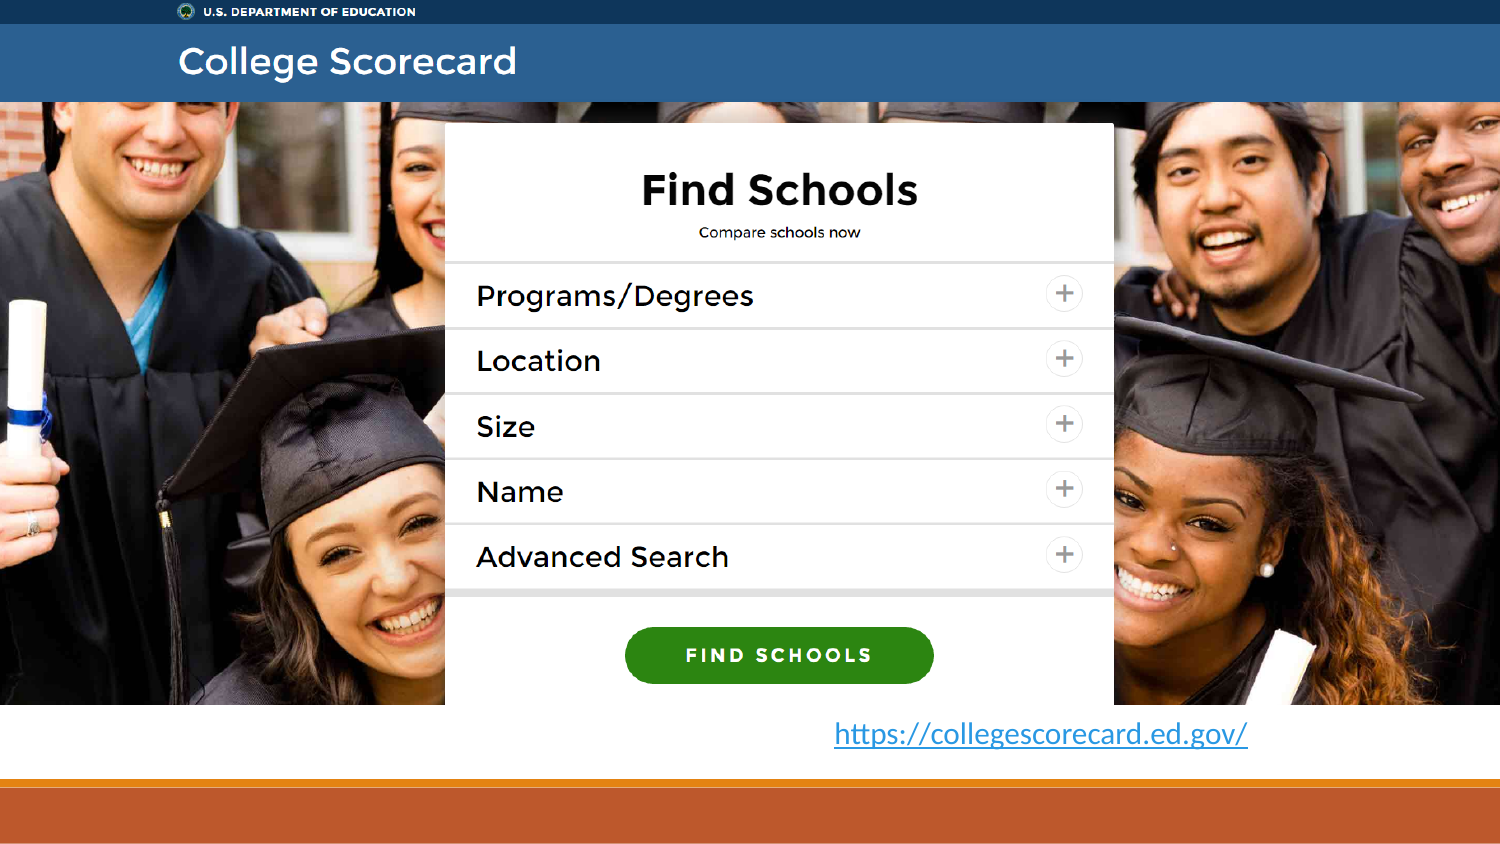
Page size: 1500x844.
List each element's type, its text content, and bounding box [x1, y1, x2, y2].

picture [0, 0, 1500, 706]
list https://collegescorecard.ed.gov/ [824, 714, 1447, 768]
